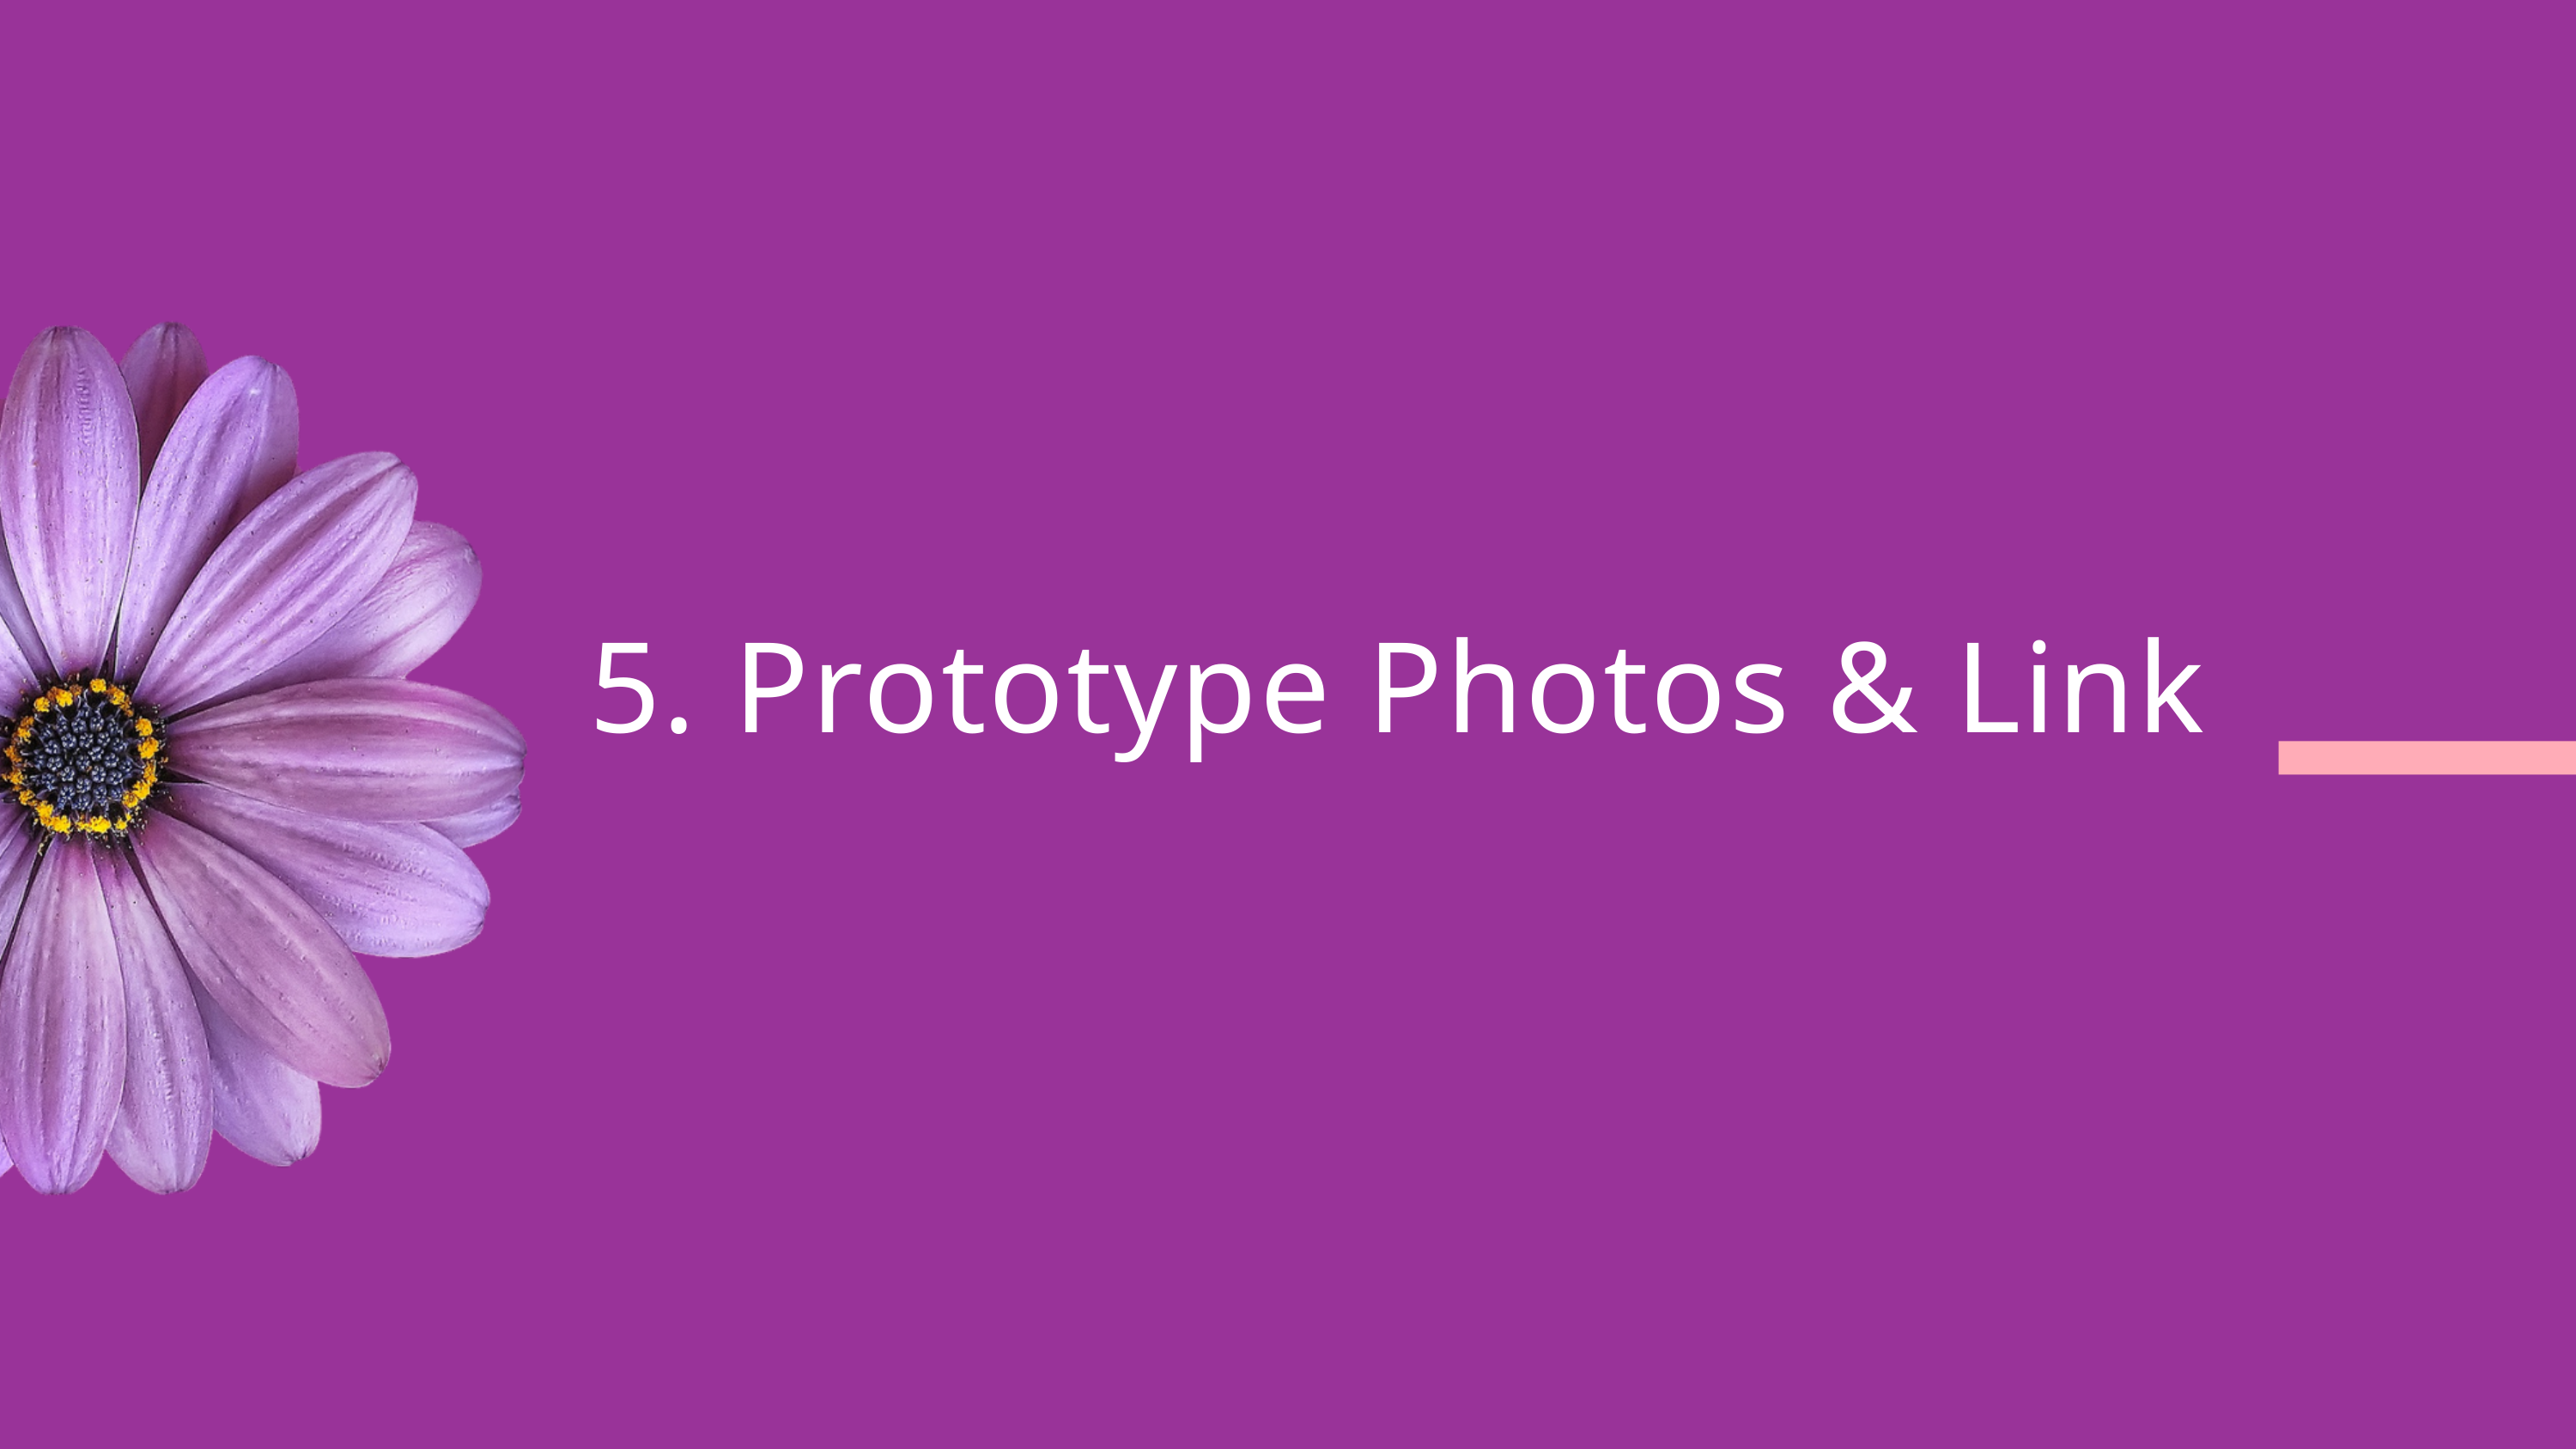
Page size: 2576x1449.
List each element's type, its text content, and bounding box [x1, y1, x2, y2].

text_box [2278, 741, 2576, 775]
picture [0, 163, 660, 1304]
text_box 5. Prototype Photos & Link [664, 607, 2229, 758]
